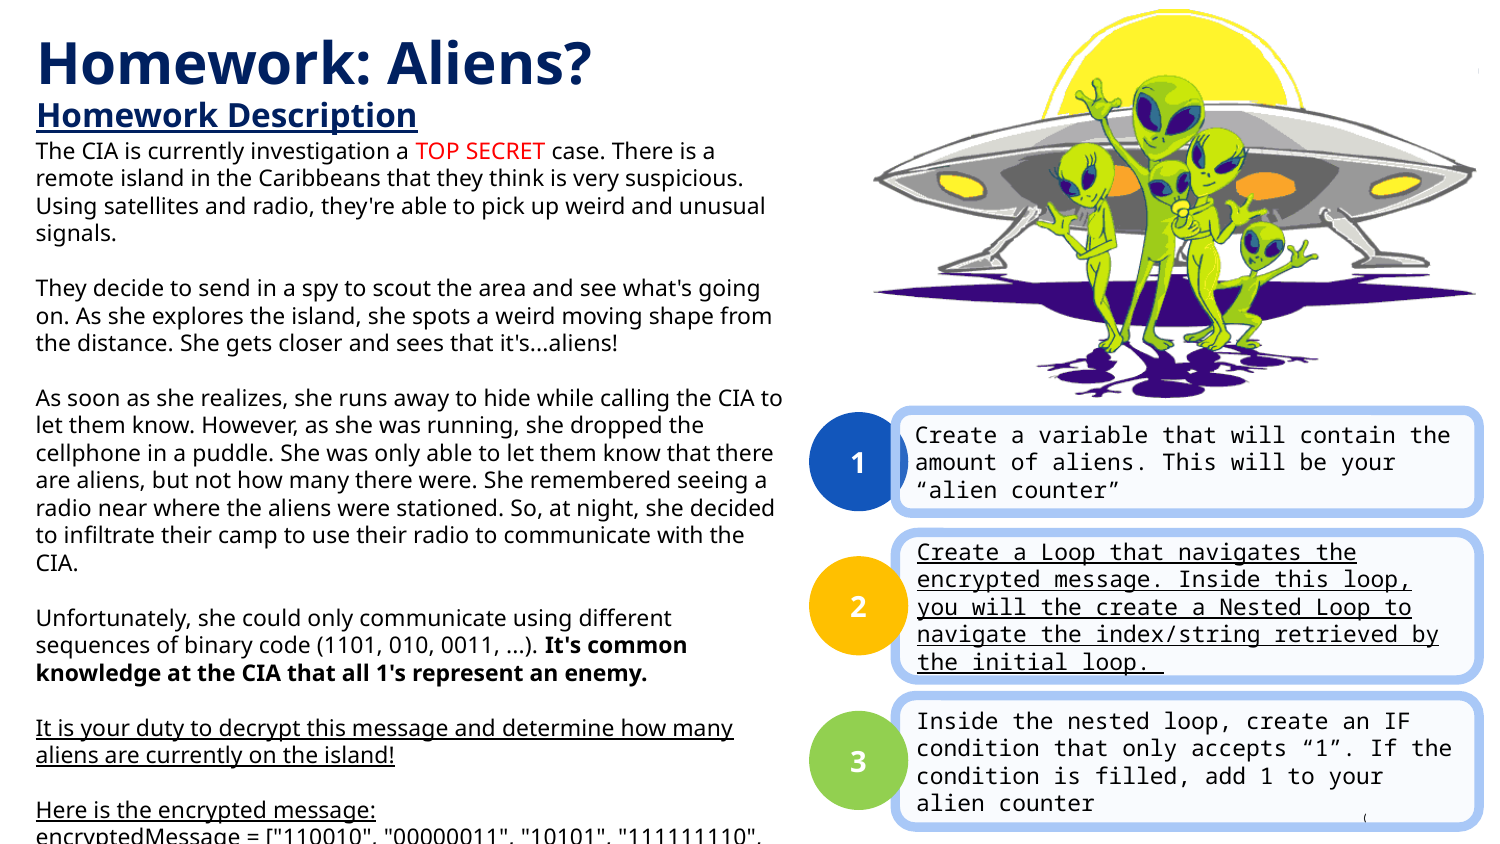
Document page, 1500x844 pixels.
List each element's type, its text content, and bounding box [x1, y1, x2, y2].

text_box Create a variable that will contain the amount of aliens. This will be your “alien counter” [895, 410, 1480, 514]
text_box [1366, 793, 1500, 841]
text_box The CIA is currently investigation a TOP SECRET case. There is a remote island in the Caribbeans that they think is very suspicious. Using satellites and radio, they're able to pick up weird and unusual signals. They decide to send in a spy to scout the area and see what's going on. As she explores the island, she spots a weird moving shape from the distance. She gets closer and sees that it's...aliens! As soon as she realizes, she runs away to hide while calling the CIA to let them know. However, as she was running, she dropped the cellphone in a puddle. She was only able to let them know that there are aliens, but not how many there were. She remembered seeing a radio near where the aliens were stationed. So, at night, she decided to infiltrate their camp to use their radio to communicate with the CIA. Unfortunately, she could only communicate using different sequences of binary code (1101, 010, 0011, ...). It's common knowledge at the CIA that all 1's represent an enemy. It is your duty to decrypt this message and determine how many aliens are currently on the island! Here is the encrypted message: encryptedMessage = ["110010", "00000011", "10101", "111111110", "00110011010101010", "110100110110101", "110011100011110000"] [20, 129, 802, 844]
text_box Inside the nested loop, create an IF condition that only accepts “1”. If the condition is filled, add 1 to your alien counter [895, 695, 1480, 828]
text_box Homework Description [20, 83, 553, 145]
title Homework: Aliens? [20, 30, 867, 92]
text_box Create a Loop that navigates the encrypted message. Inside this loop, you will the create a Nested Loop to navigate the index/string retrieved by the initial loop. [895, 532, 1480, 680]
picture [872, 8, 1479, 399]
text_box 2 [809, 556, 909, 656]
text_box 3 [809, 710, 909, 811]
text_box 1 [809, 412, 895, 512]
